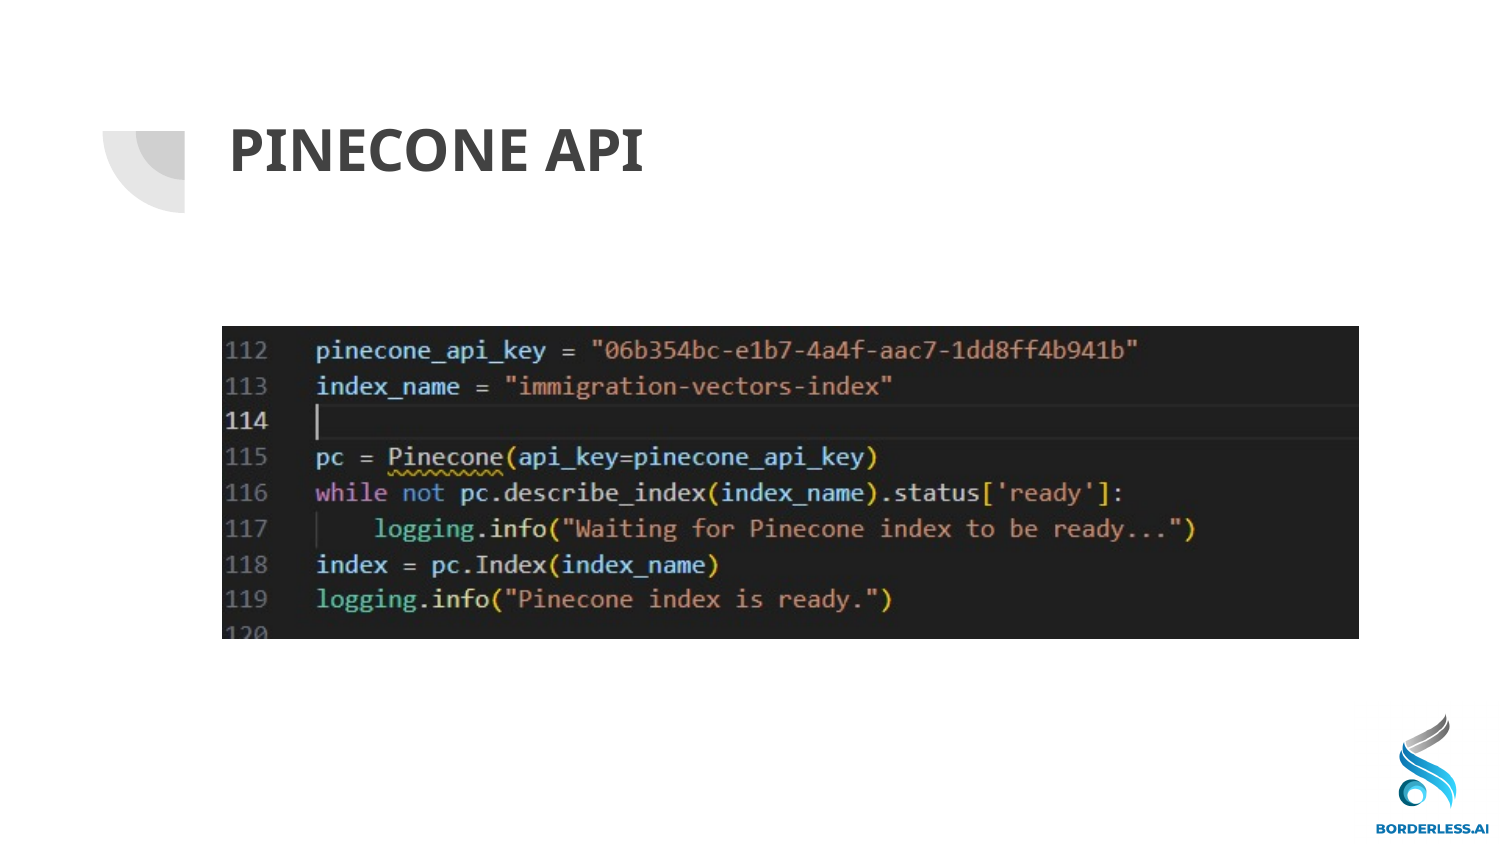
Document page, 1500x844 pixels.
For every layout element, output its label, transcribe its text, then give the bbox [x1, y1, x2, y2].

picture [222, 326, 1359, 640]
title PINECONE API [213, 98, 1368, 263]
picture [1354, 701, 1500, 844]
